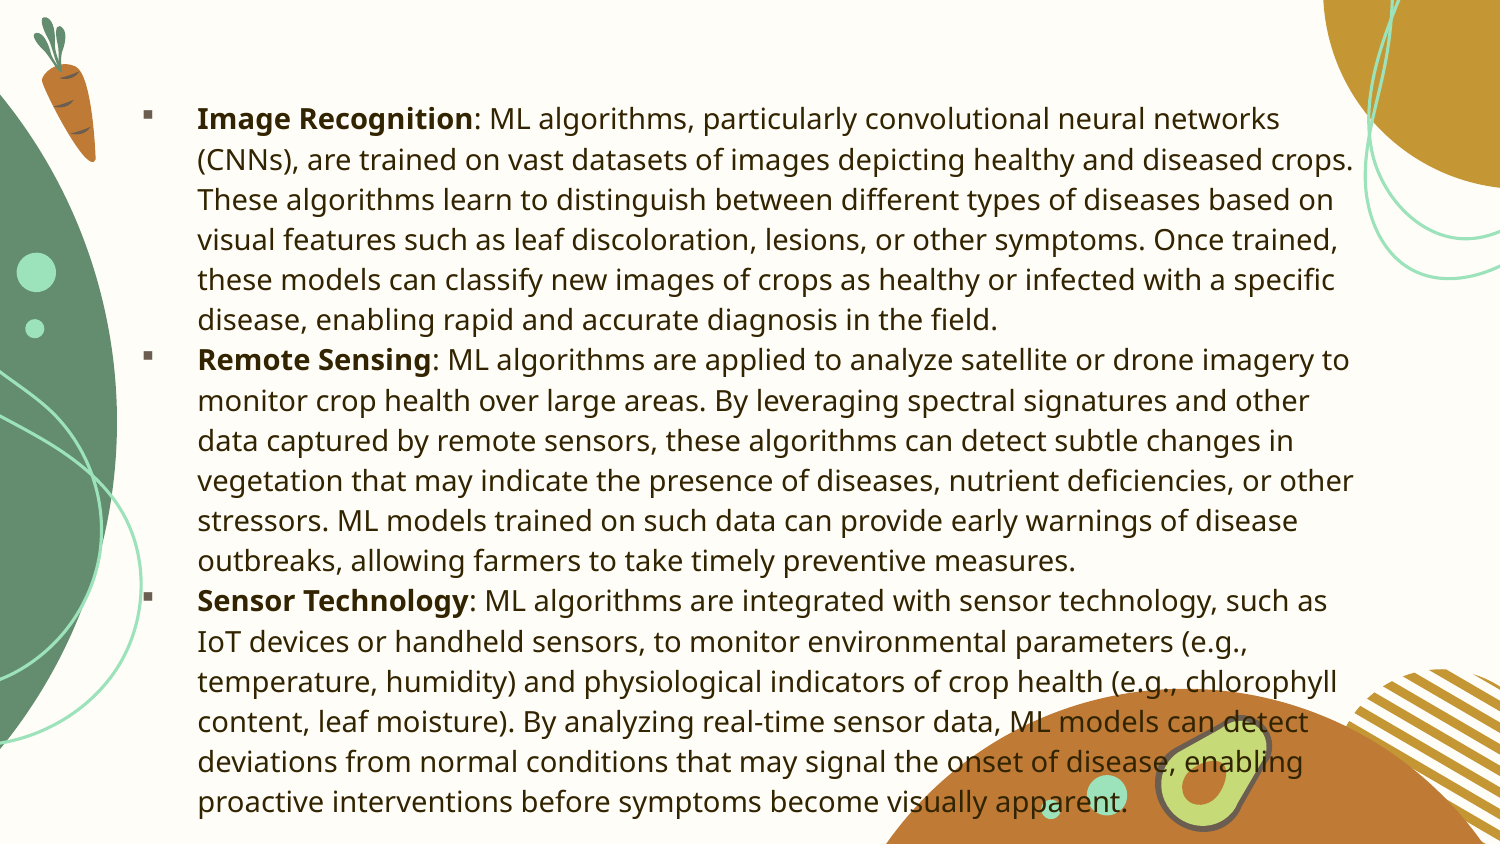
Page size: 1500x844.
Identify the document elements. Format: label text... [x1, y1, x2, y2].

list Image Recognition: ML algorithms, particularly convolutional neural networks (CNNs), are trained on vast datasets of images depicting healthy and diseased crops. These algorithms learn to distinguish between different types of diseases based on visual features such as leaf discoloration, lesions, or other symptoms. Once trained, these models can classify new images of crops as healthy or infected with a specific disease, enabling rapid and accurate diagnosis in the field. Remote Sensing: ML algorithms are applied to analyze satellite or drone imagery to monitor crop health over large areas. By leveraging spectral signatures and other data captured by remote sensors, these algorithms can detect subtle changes in vegetation that may indicate the presence of diseases, nutrient deficiencies, or other stressors. ML models trained on such data can provide early warnings of disease outbreaks, allowing farmers to take timely preventive measures. Sensor Technology: ML algorithms are integrated with sensor technology, such as IoT devices or handheld sensors, to monitor environmental parameters (e.g., temperature, humidity) and physiological indicators of crop health (e.g., chlorophyll content, leaf moisture). By analyzing real-time sensor data, ML models can detect deviations from normal conditions that may signal the onset of disease, enabling proactive interventions before symptoms become visually apparent. [107, 80, 1384, 750]
